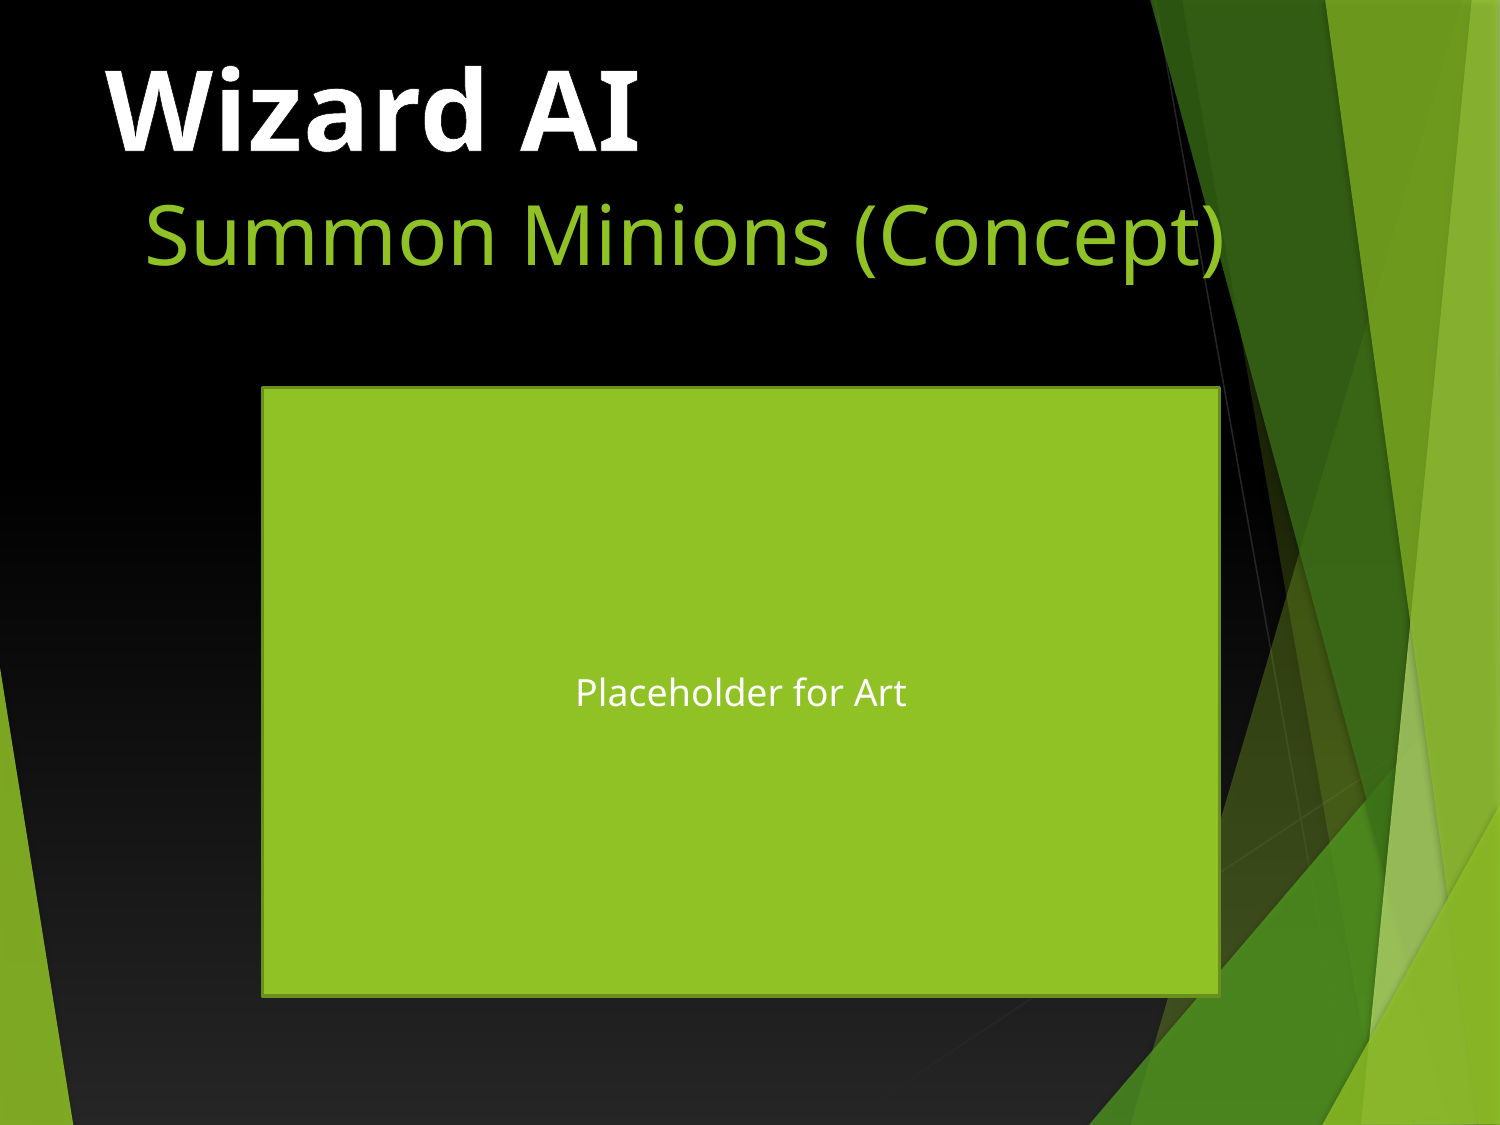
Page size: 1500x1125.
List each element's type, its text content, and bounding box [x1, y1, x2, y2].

text_box Wizard AI [89, 31, 1300, 182]
text_box Summon Minions (Concept) [129, 174, 1242, 290]
text_box Placeholder for Art [261, 386, 1221, 998]
